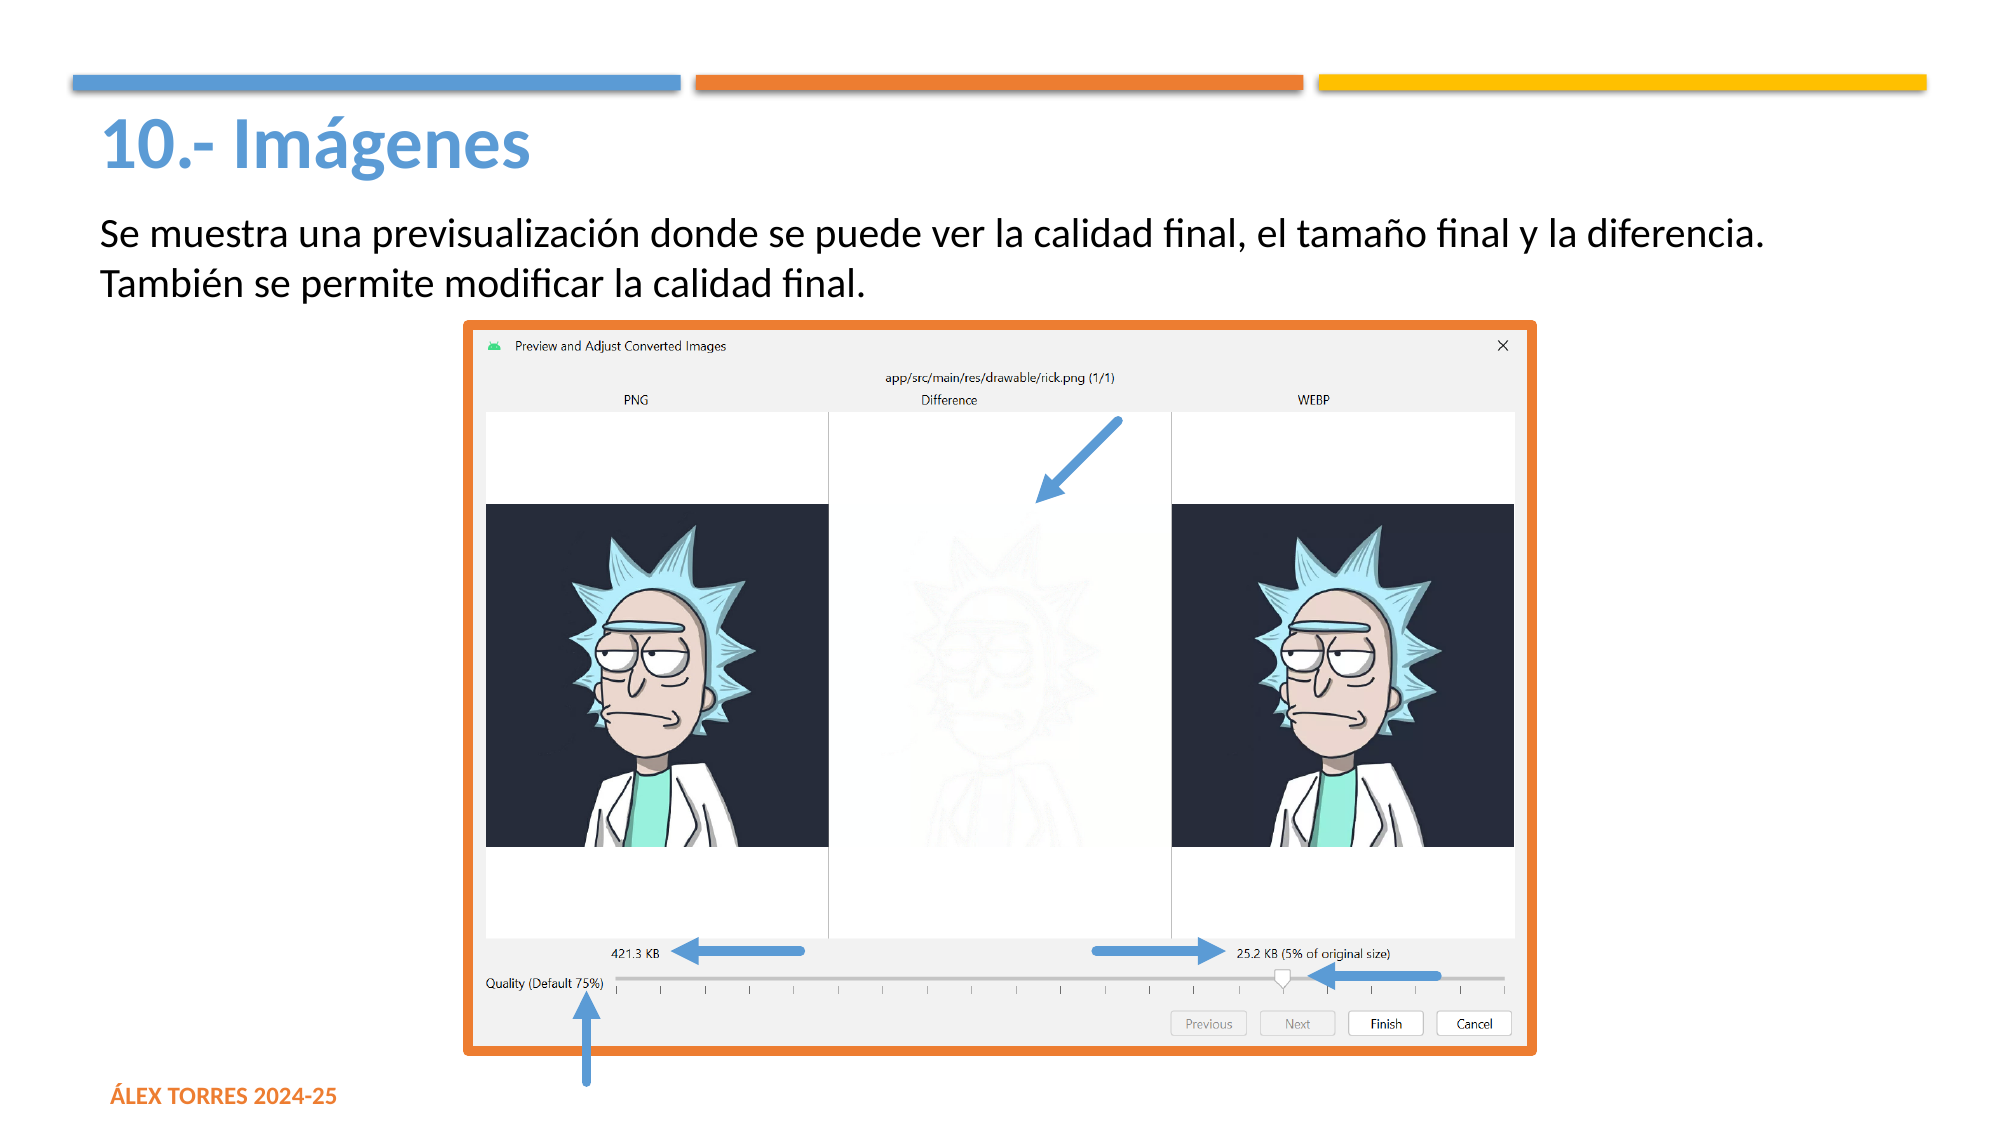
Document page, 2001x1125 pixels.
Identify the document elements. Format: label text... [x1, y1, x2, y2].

picture [472, 329, 1528, 1047]
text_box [1034, 420, 1119, 504]
text_box Se muestra una previsualización donde se puede ver la calidad final, el tamaño final y la diferencia. También se permite modificar la calidad final. [85, 190, 1915, 1074]
text_box 10.- Imágenes [85, 78, 1915, 188]
